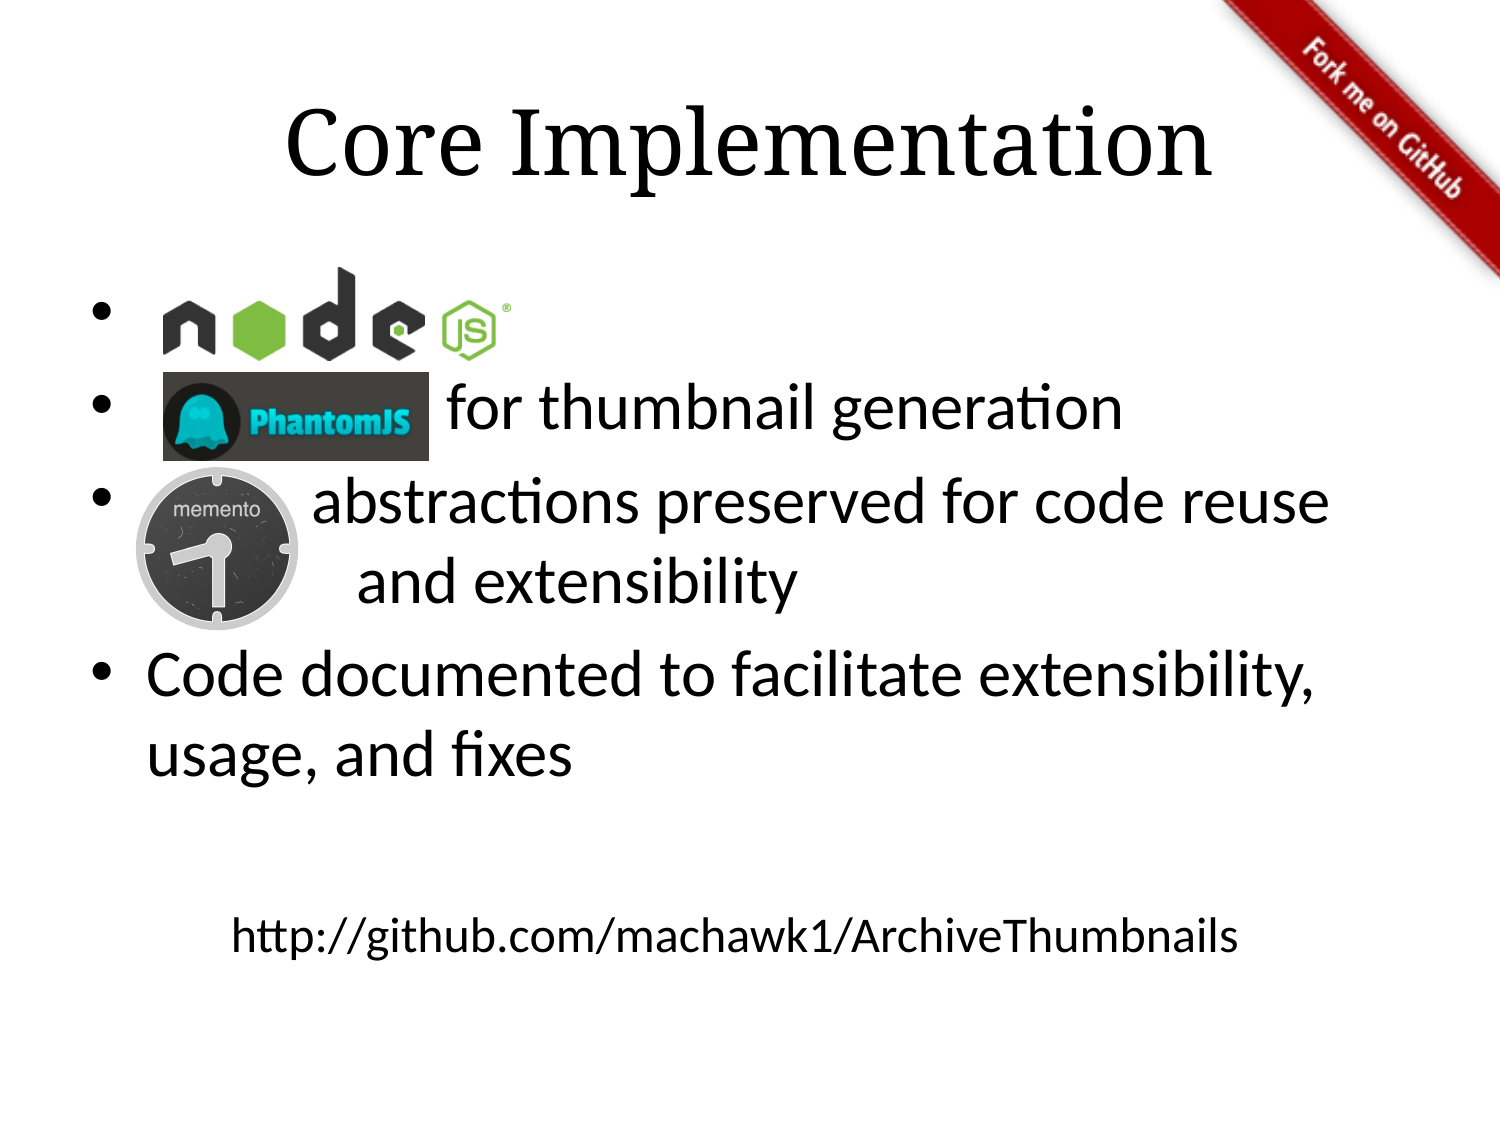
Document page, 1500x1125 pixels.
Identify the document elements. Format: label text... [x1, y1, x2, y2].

title Core Implementation [75, 45, 1186, 233]
text_box http://github.com/machawk1/ArchiveThumbnails [216, 894, 1254, 970]
picture [163, 266, 511, 362]
picture [133, 465, 301, 632]
list for thumbnail generation abstractions preserved for code reuse and extensibility Code documented to facilitate extensibility, usage, and fixes [75, 262, 1425, 1005]
picture [163, 371, 430, 461]
picture [1191, 0, 1500, 311]
